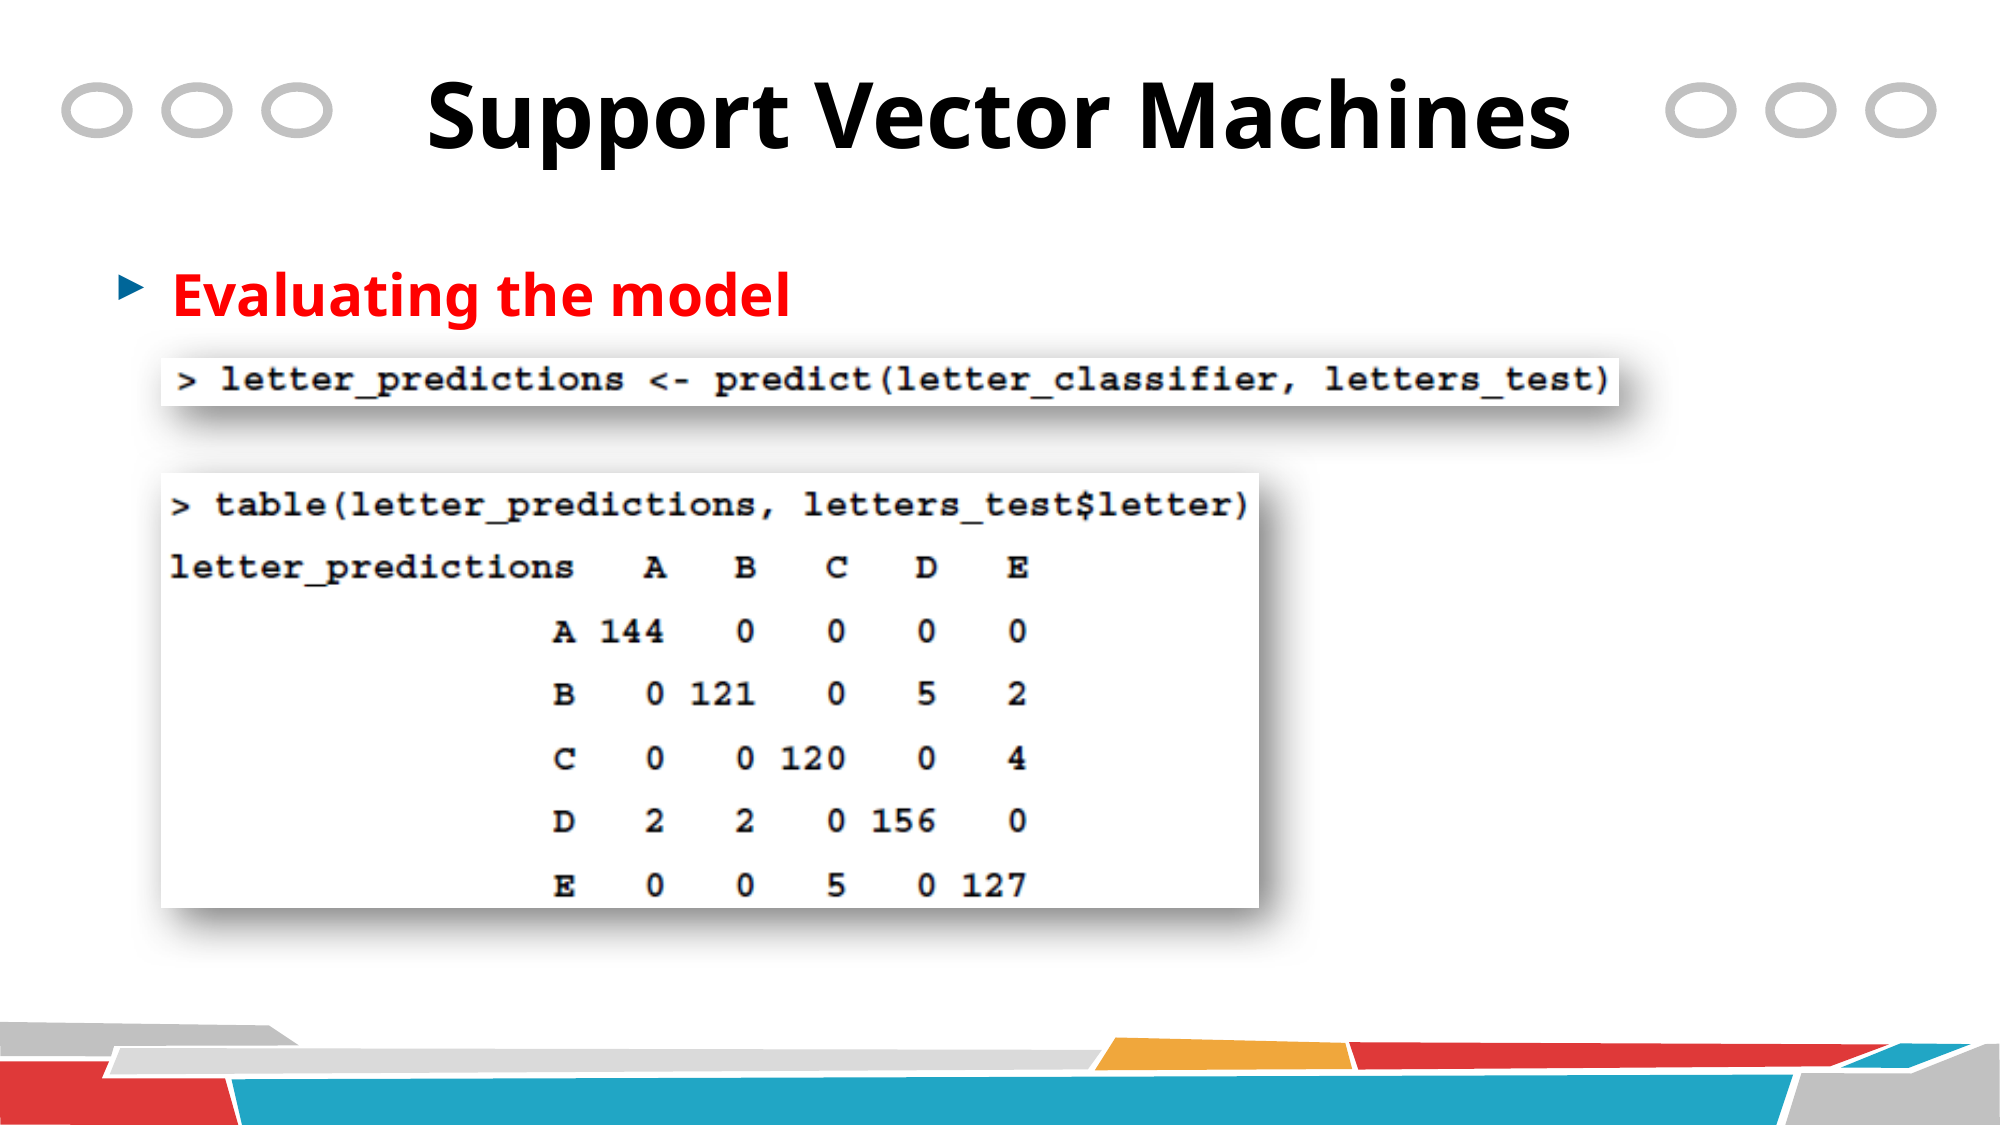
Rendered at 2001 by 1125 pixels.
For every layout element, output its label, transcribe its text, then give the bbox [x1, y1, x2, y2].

text_box [157, 350, 1652, 443]
text_box [153, 466, 1298, 946]
title Support Vector Machines [350, 18, 1650, 206]
picture [161, 473, 1260, 908]
list Evaluating the model [99, 250, 1900, 1005]
picture [161, 358, 1619, 406]
